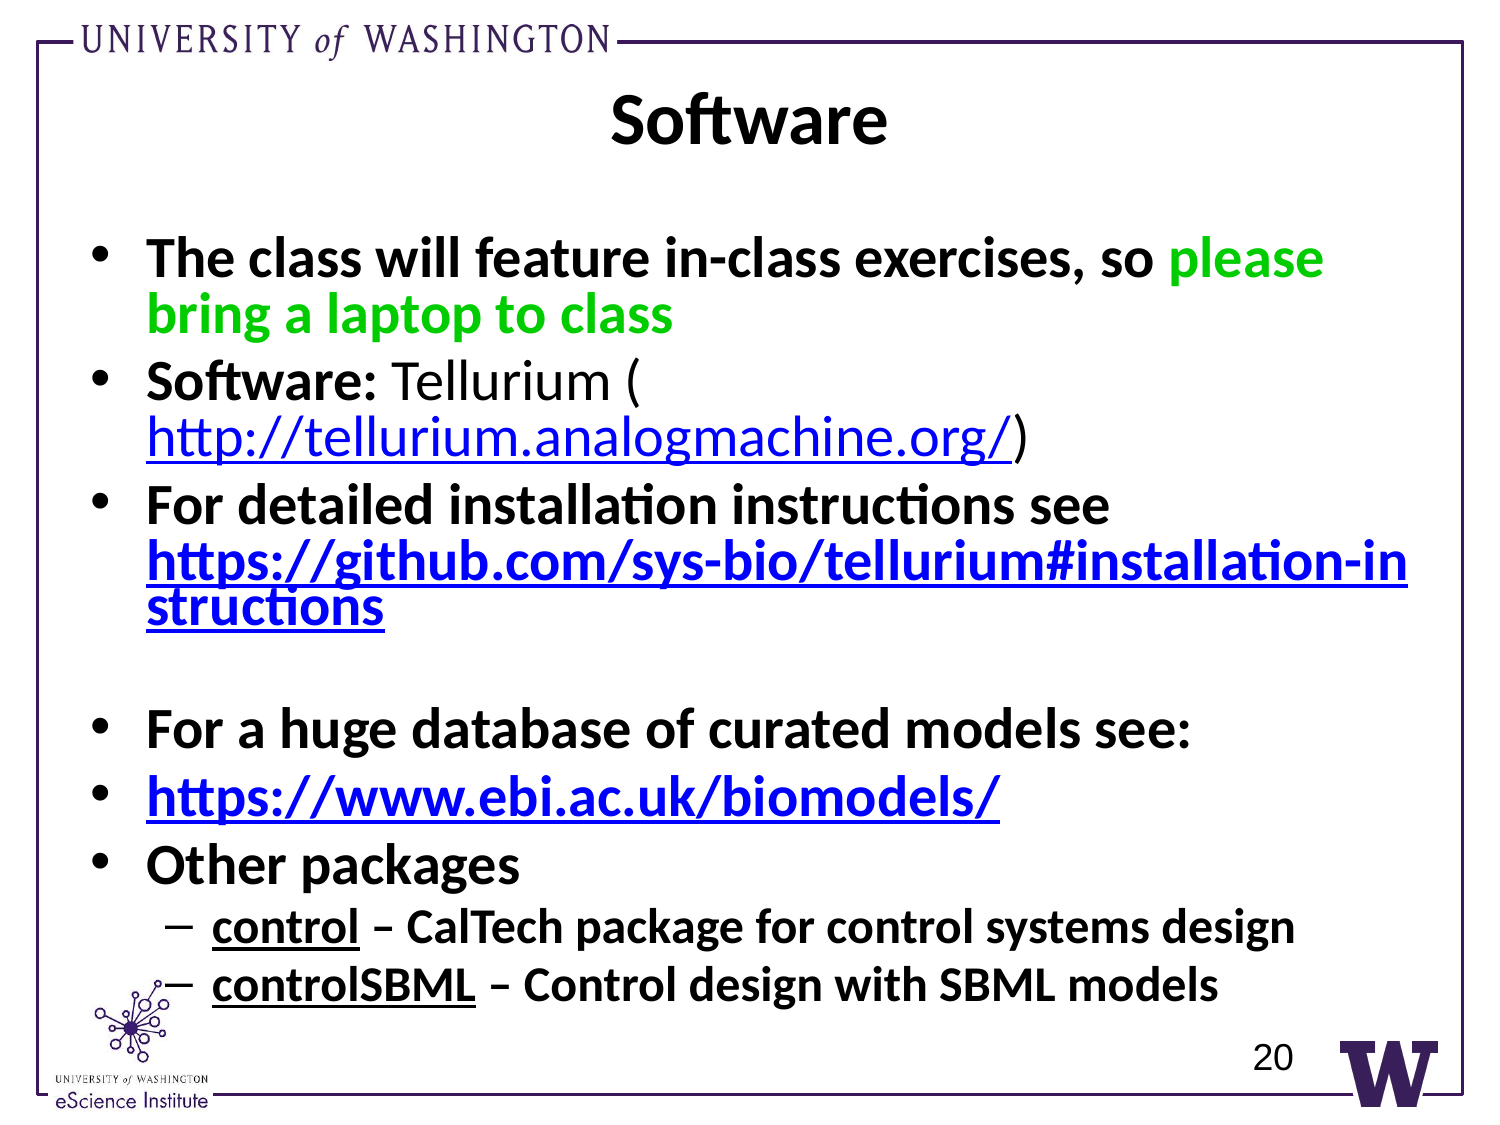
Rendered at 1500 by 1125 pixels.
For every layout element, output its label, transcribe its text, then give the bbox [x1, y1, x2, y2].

title Software [75, 62, 1425, 200]
picture [1340, 1041, 1438, 1107]
picture [81, 24, 609, 61]
slide_number 20 [1237, 1025, 1325, 1085]
picture [48, 978, 213, 1113]
list The class will feature in-class exercises, so please bring a laptop to class Software: Tellurium (http://tellurium.analogmachine.org/) For detailed installation instructions see https://github.com/sys-bio/tellurium#installation-instructions For a huge database of curated models see: https://www.ebi.ac.uk/biomodels/ Other packages control – CalTech package for control systems design controlSBML – Control design with SBML models [75, 224, 1425, 975]
